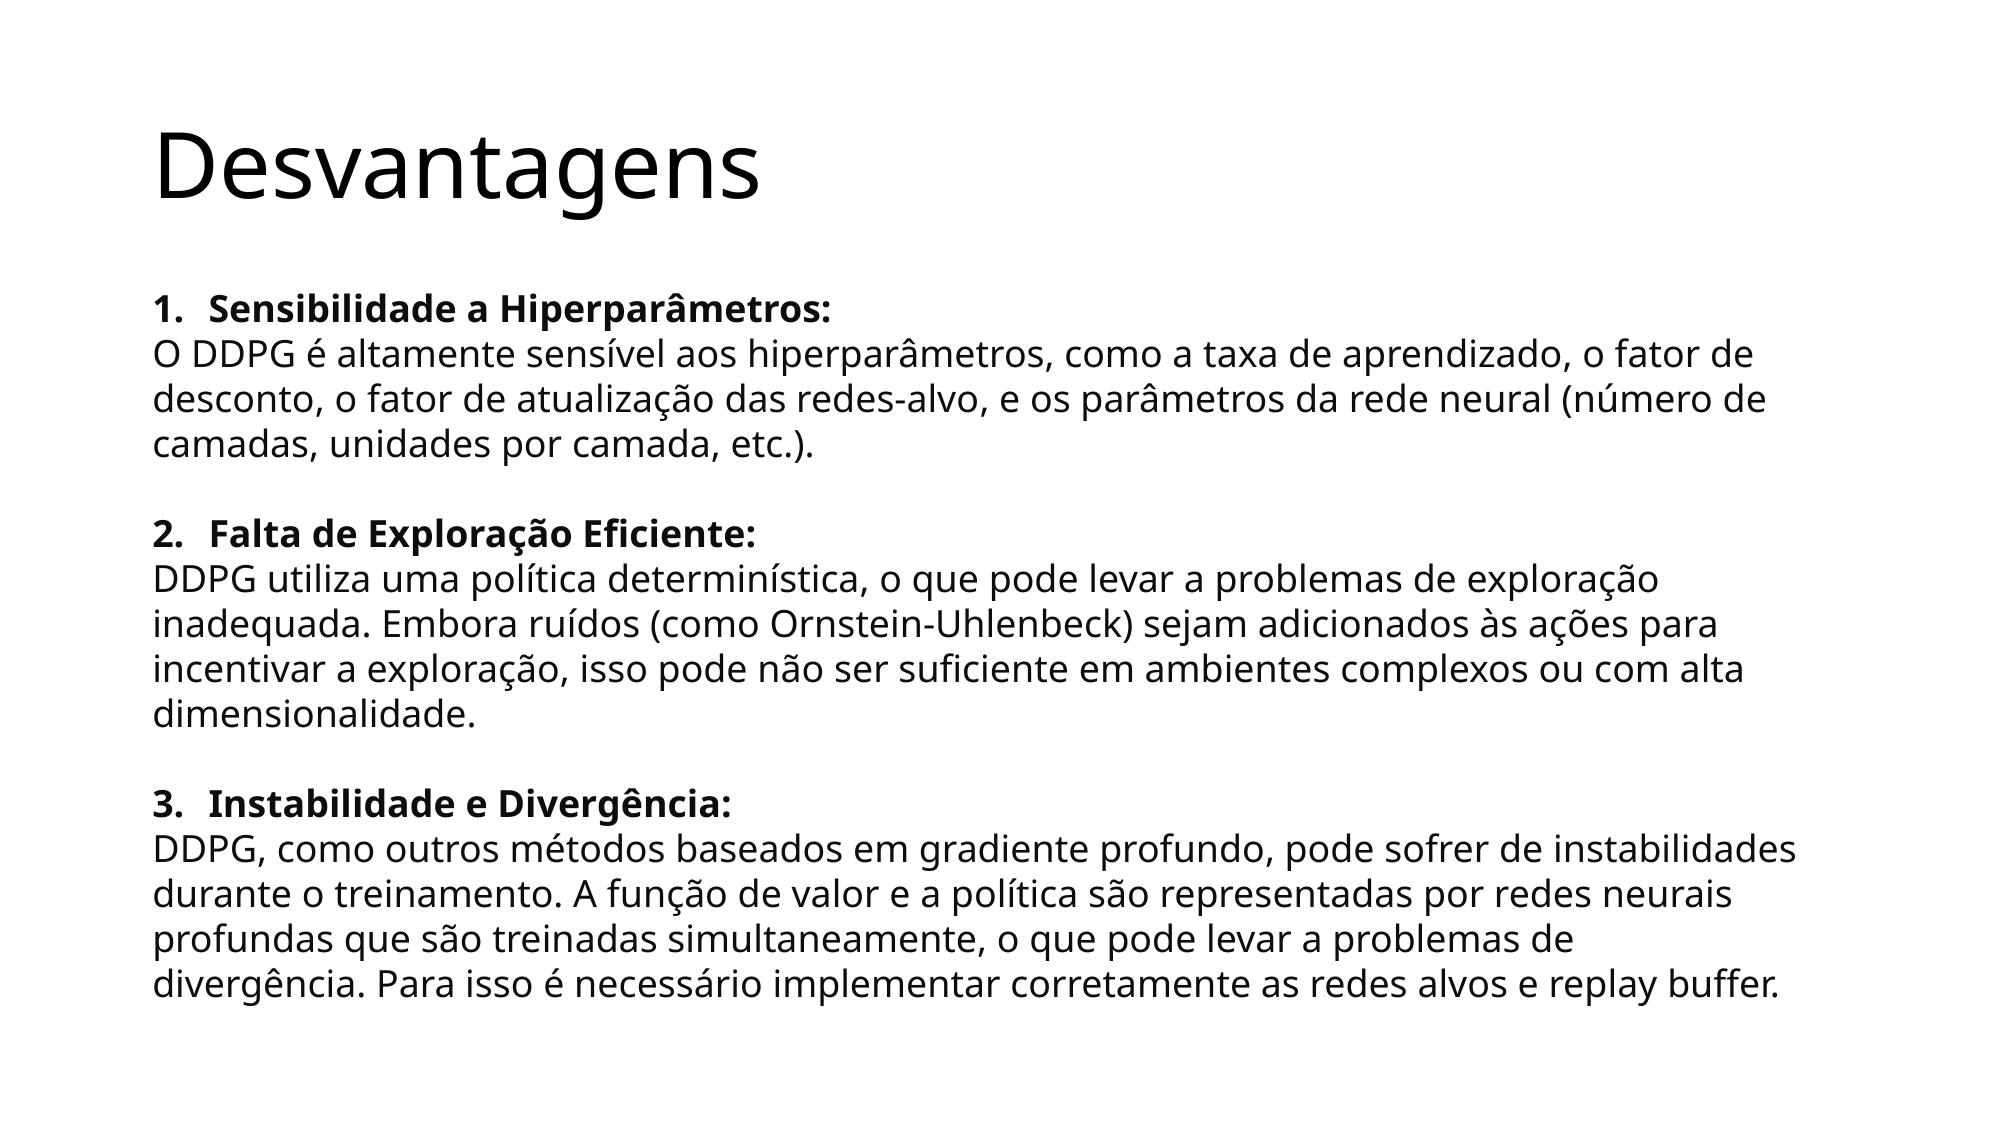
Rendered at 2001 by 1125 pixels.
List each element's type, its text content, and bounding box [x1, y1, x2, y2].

text_box Sensibilidade a Hiperparâmetros: O DDPG é altamente sensível aos hiperparâmetros, como a taxa de aprendizado, o fator de desconto, o fator de atualização das redes-alvo, e os parâmetros da rede neural (número de camadas, unidades por camada, etc.). Falta de Exploração Eficiente: DDPG utiliza uma política determinística, o que pode levar a problemas de exploração inadequada. Embora ruídos (como Ornstein-Uhlenbeck) sejam adicionados às ações para incentivar a exploração, isso pode não ser suficiente em ambientes complexos ou com alta dimensionalidade. Instabilidade e Divergência: DDPG, como outros métodos baseados em gradiente profundo, pode sofrer de instabilidades durante o treinamento. A função de valor e a política são representadas por redes neurais profundas que são treinadas simultaneamente, o que pode levar a problemas de divergência. Para isso é necessário implementar corretamente as redes alvos e replay buffer. [137, 277, 1814, 1012]
title Desvantagens [137, 59, 1863, 278]
